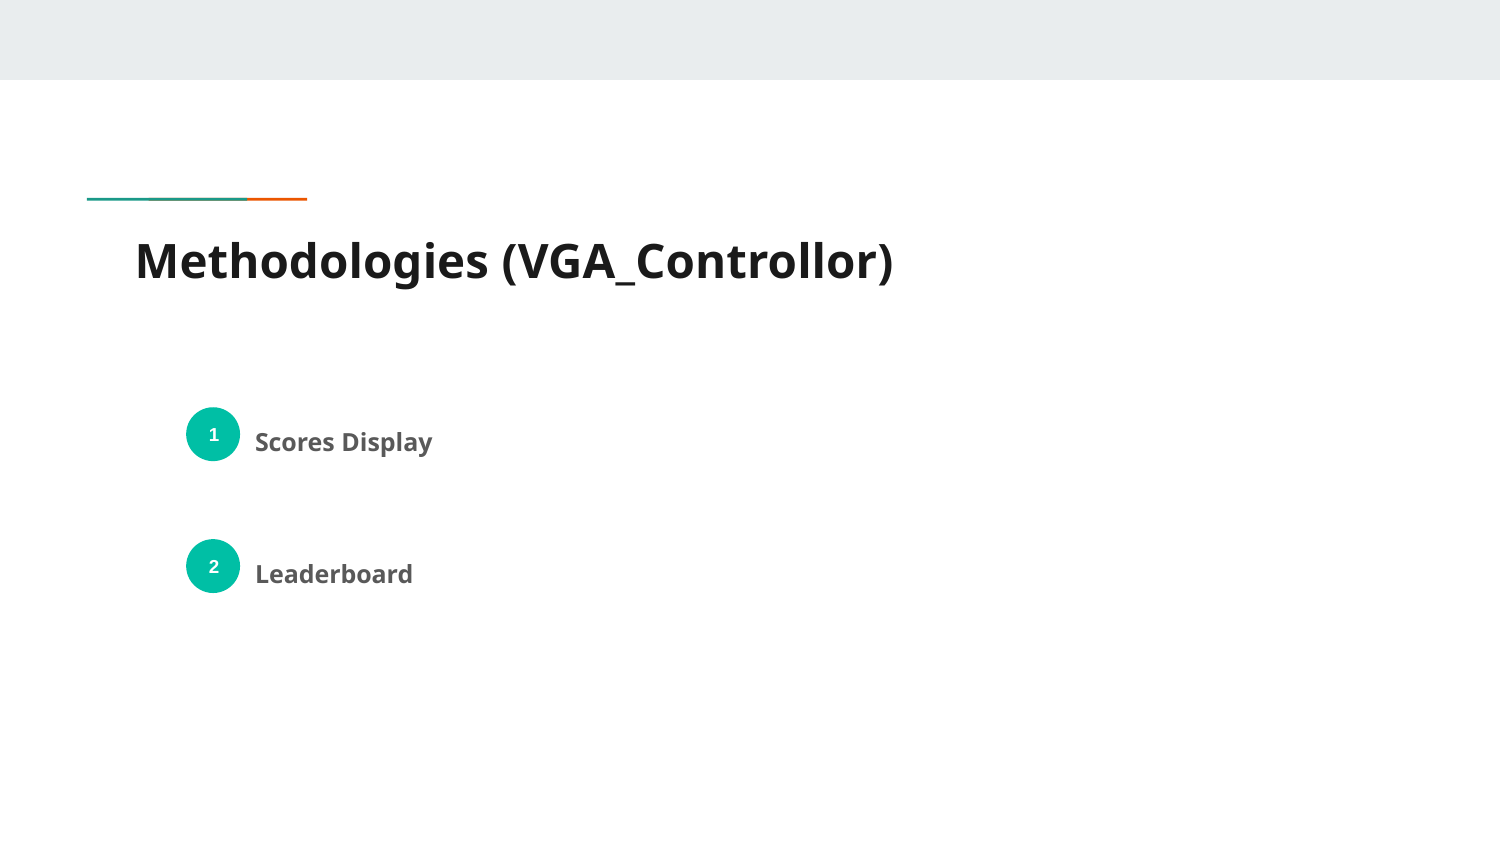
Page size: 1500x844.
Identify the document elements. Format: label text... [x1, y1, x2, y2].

text_box 1 [186, 407, 241, 462]
list Scores Display [240, 407, 541, 506]
text_box 2 [186, 539, 241, 594]
title Methodologies (VGA_Controllor) [119, 216, 1381, 305]
list Leaderboard [240, 539, 541, 638]
